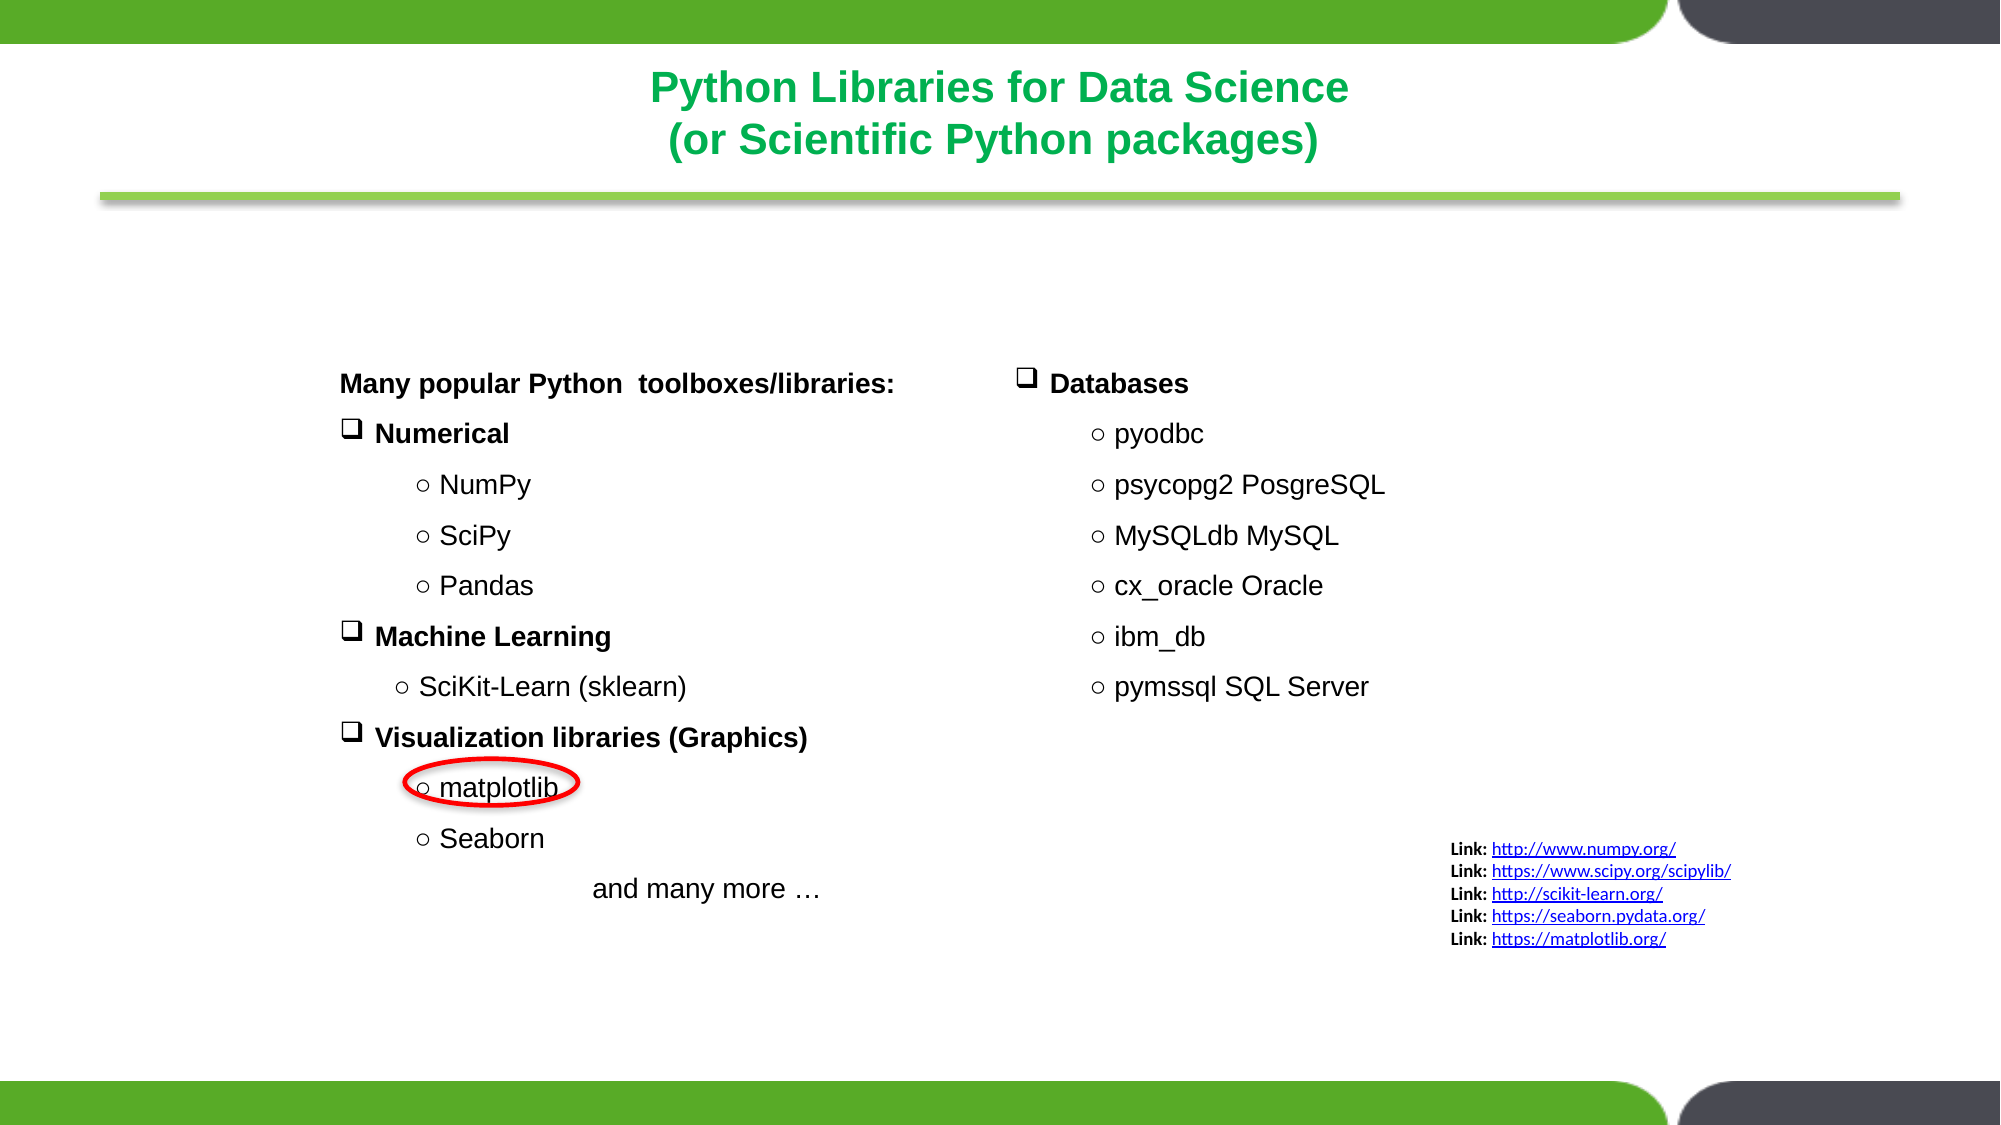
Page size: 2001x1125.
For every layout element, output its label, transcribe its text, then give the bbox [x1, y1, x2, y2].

text_box [403, 757, 579, 807]
title Python Libraries for Data Science (or Scientific Python packages) [99, 50, 1900, 181]
slide_number [1690, 1081, 2000, 1125]
text_box Many popular Python toolboxes/libraries: Numerical ○ NumPy ○ SciPy ○ Pandas Machine Learning ○ SciKit-Learn (sklearn) Visualization libraries (Graphics) ○ matplotlib ○ Seaborn and many more … [324, 340, 1015, 912]
text_box Link: http://www.numpy.org/ Link: https://www.scipy.org/scipylib/ Link: http://scikit-learn.org/ Link: https://seaborn.pydata.org/ Link: https://matplotlib.org/ [1436, 828, 1985, 1047]
text_box Databases ○ pyodbc ○ psycopg2 PosgreSQL ○ MySQLdb MySQL ○ cx_oracle Oracle ○ ibm_db ○ pymssql SQL Server [999, 340, 1690, 761]
